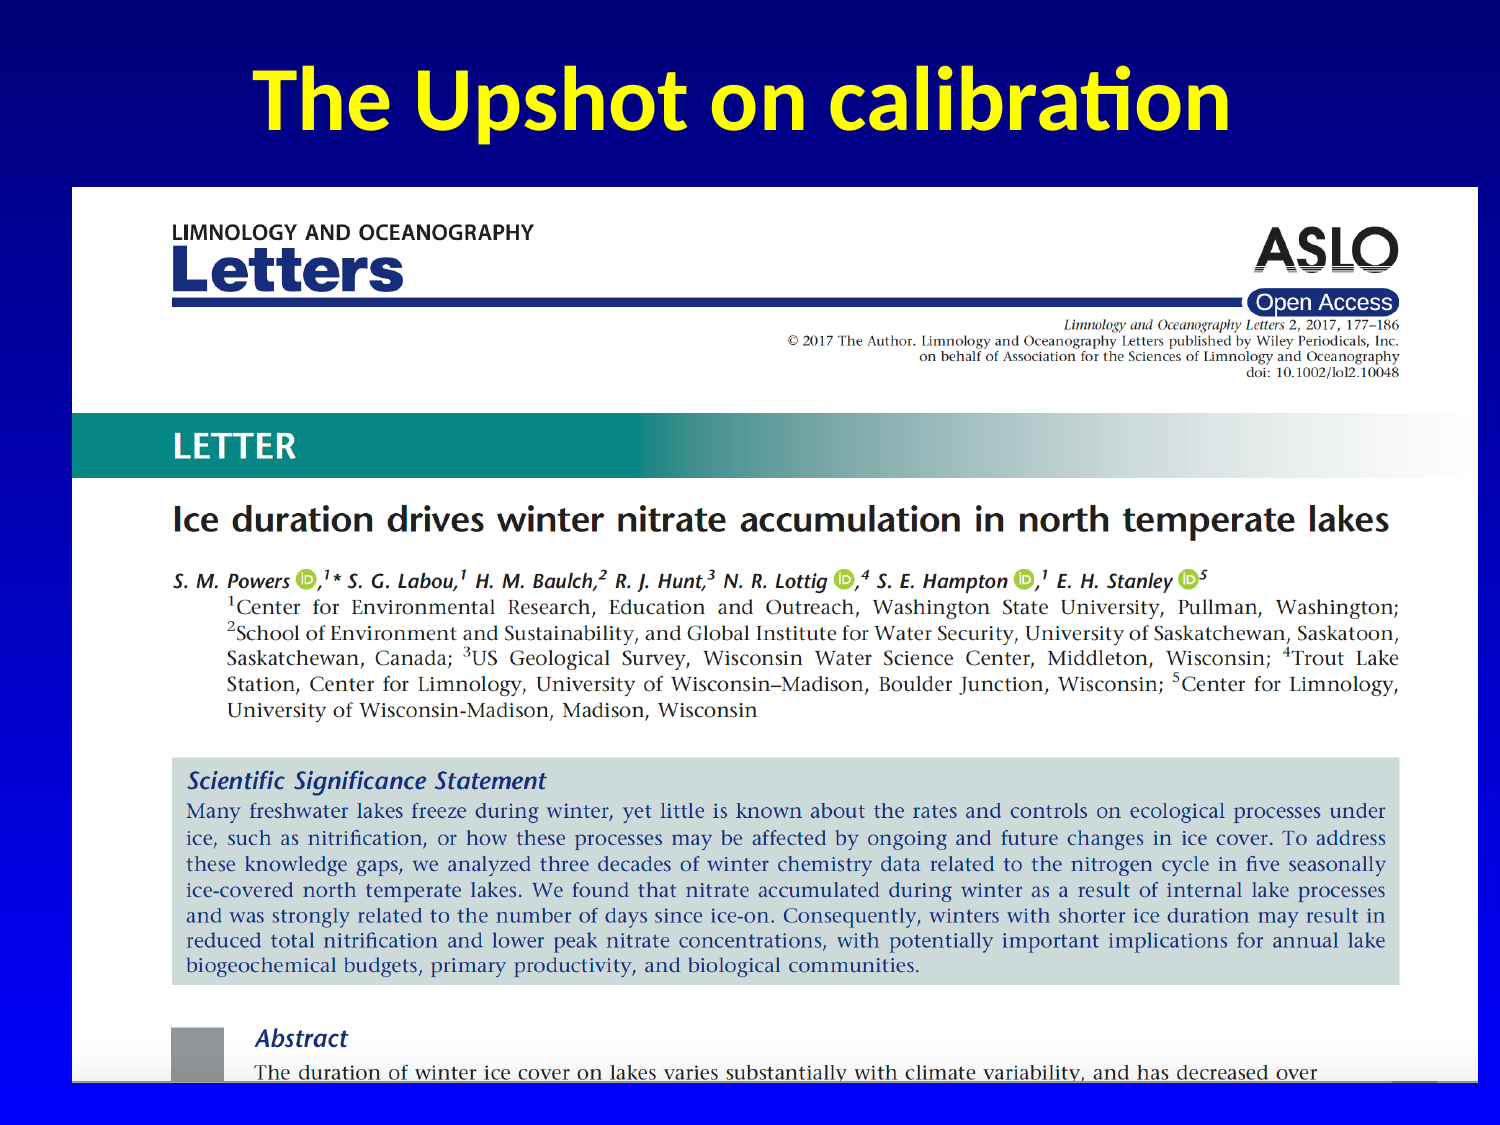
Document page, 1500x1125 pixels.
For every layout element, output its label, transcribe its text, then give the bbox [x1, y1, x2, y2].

title The Upshot on calibration [105, 0, 1381, 160]
list Integrated models are important for answering societally relevant question but giving up critical insight provided by modern tools like parameter estimation is problematic We’re going to have to do additional work to bridge this gap (=do more than couple in parallel) Using paired complex/simple models is an area with promise Ensembles too! [0, 160, 1500, 1050]
picture [71, 187, 1478, 1084]
